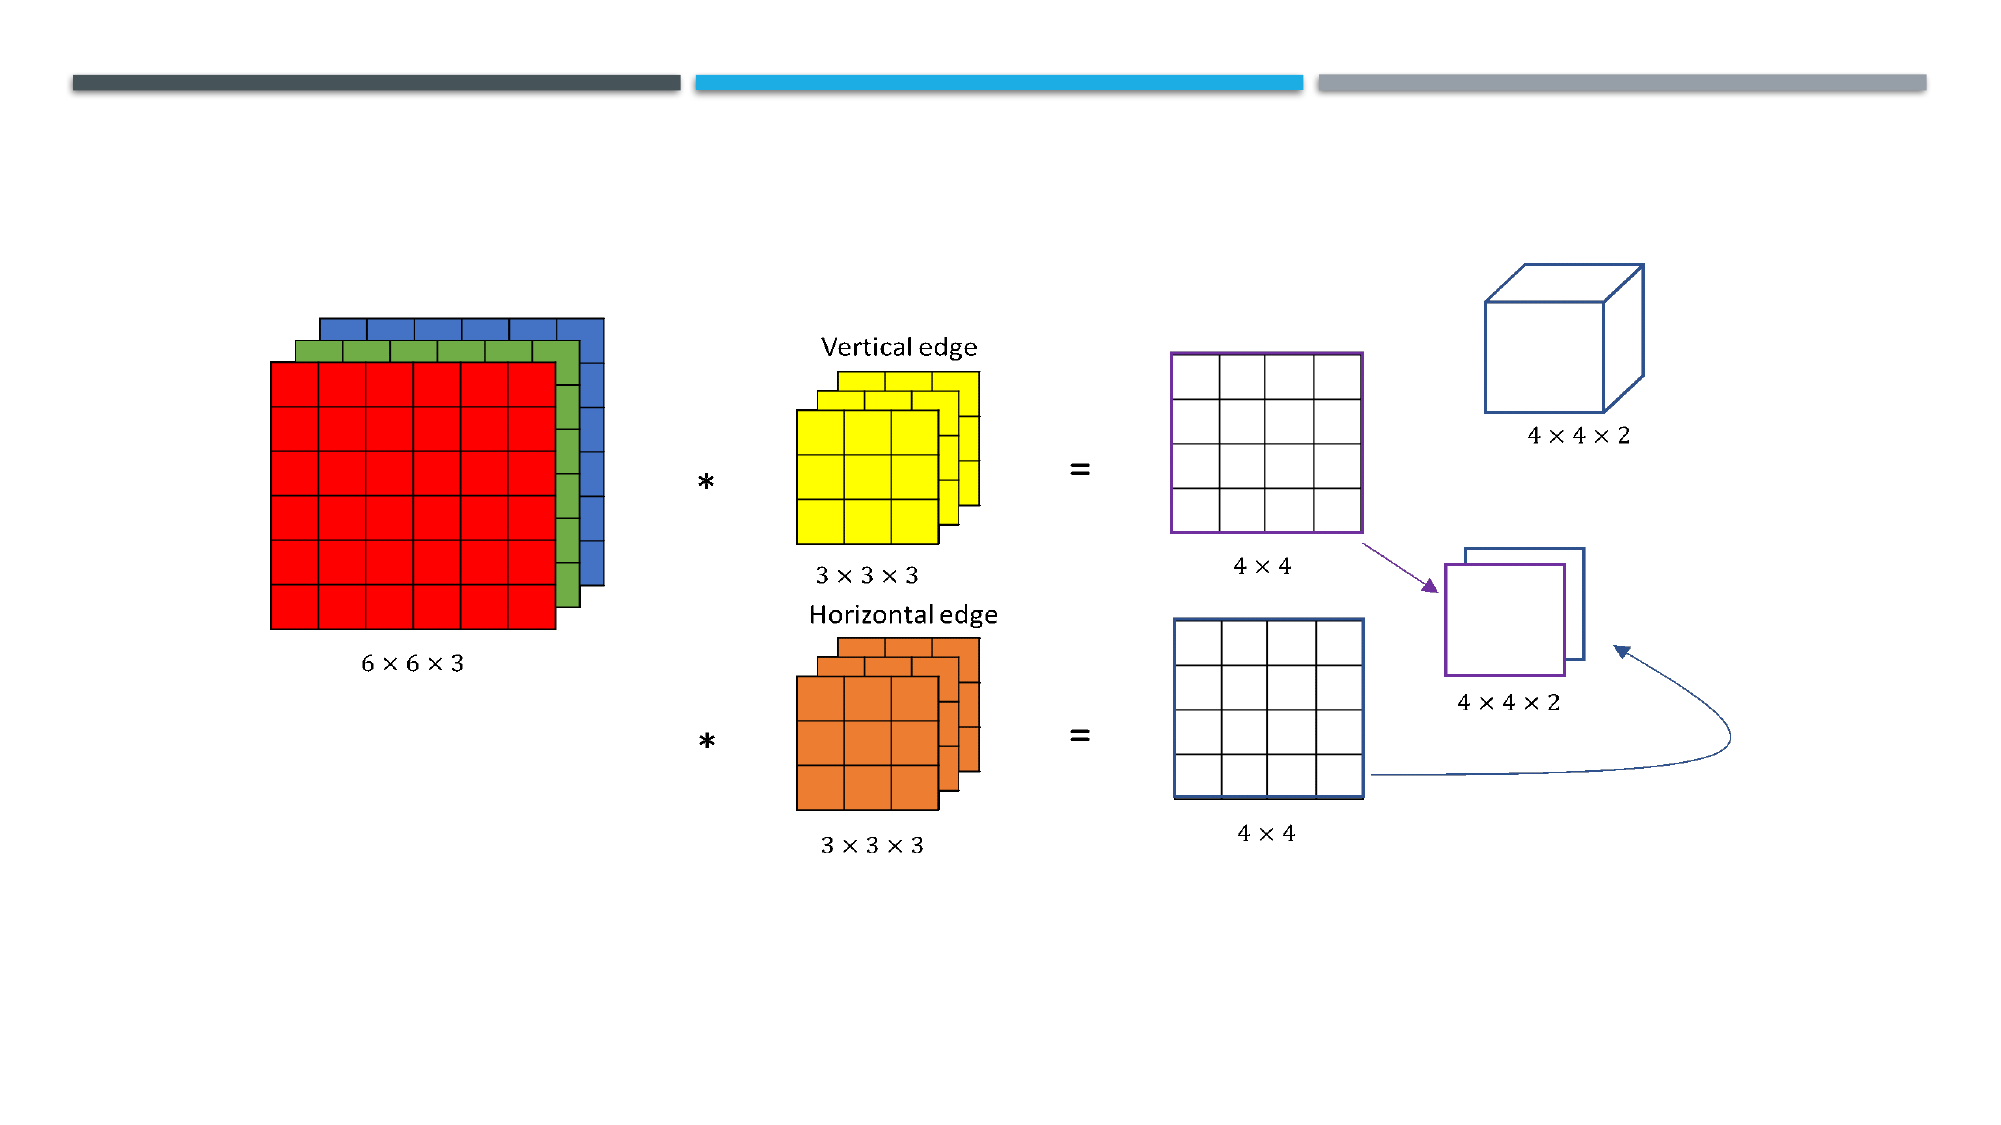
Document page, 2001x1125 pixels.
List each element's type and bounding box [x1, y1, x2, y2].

picture [268, 263, 1732, 862]
